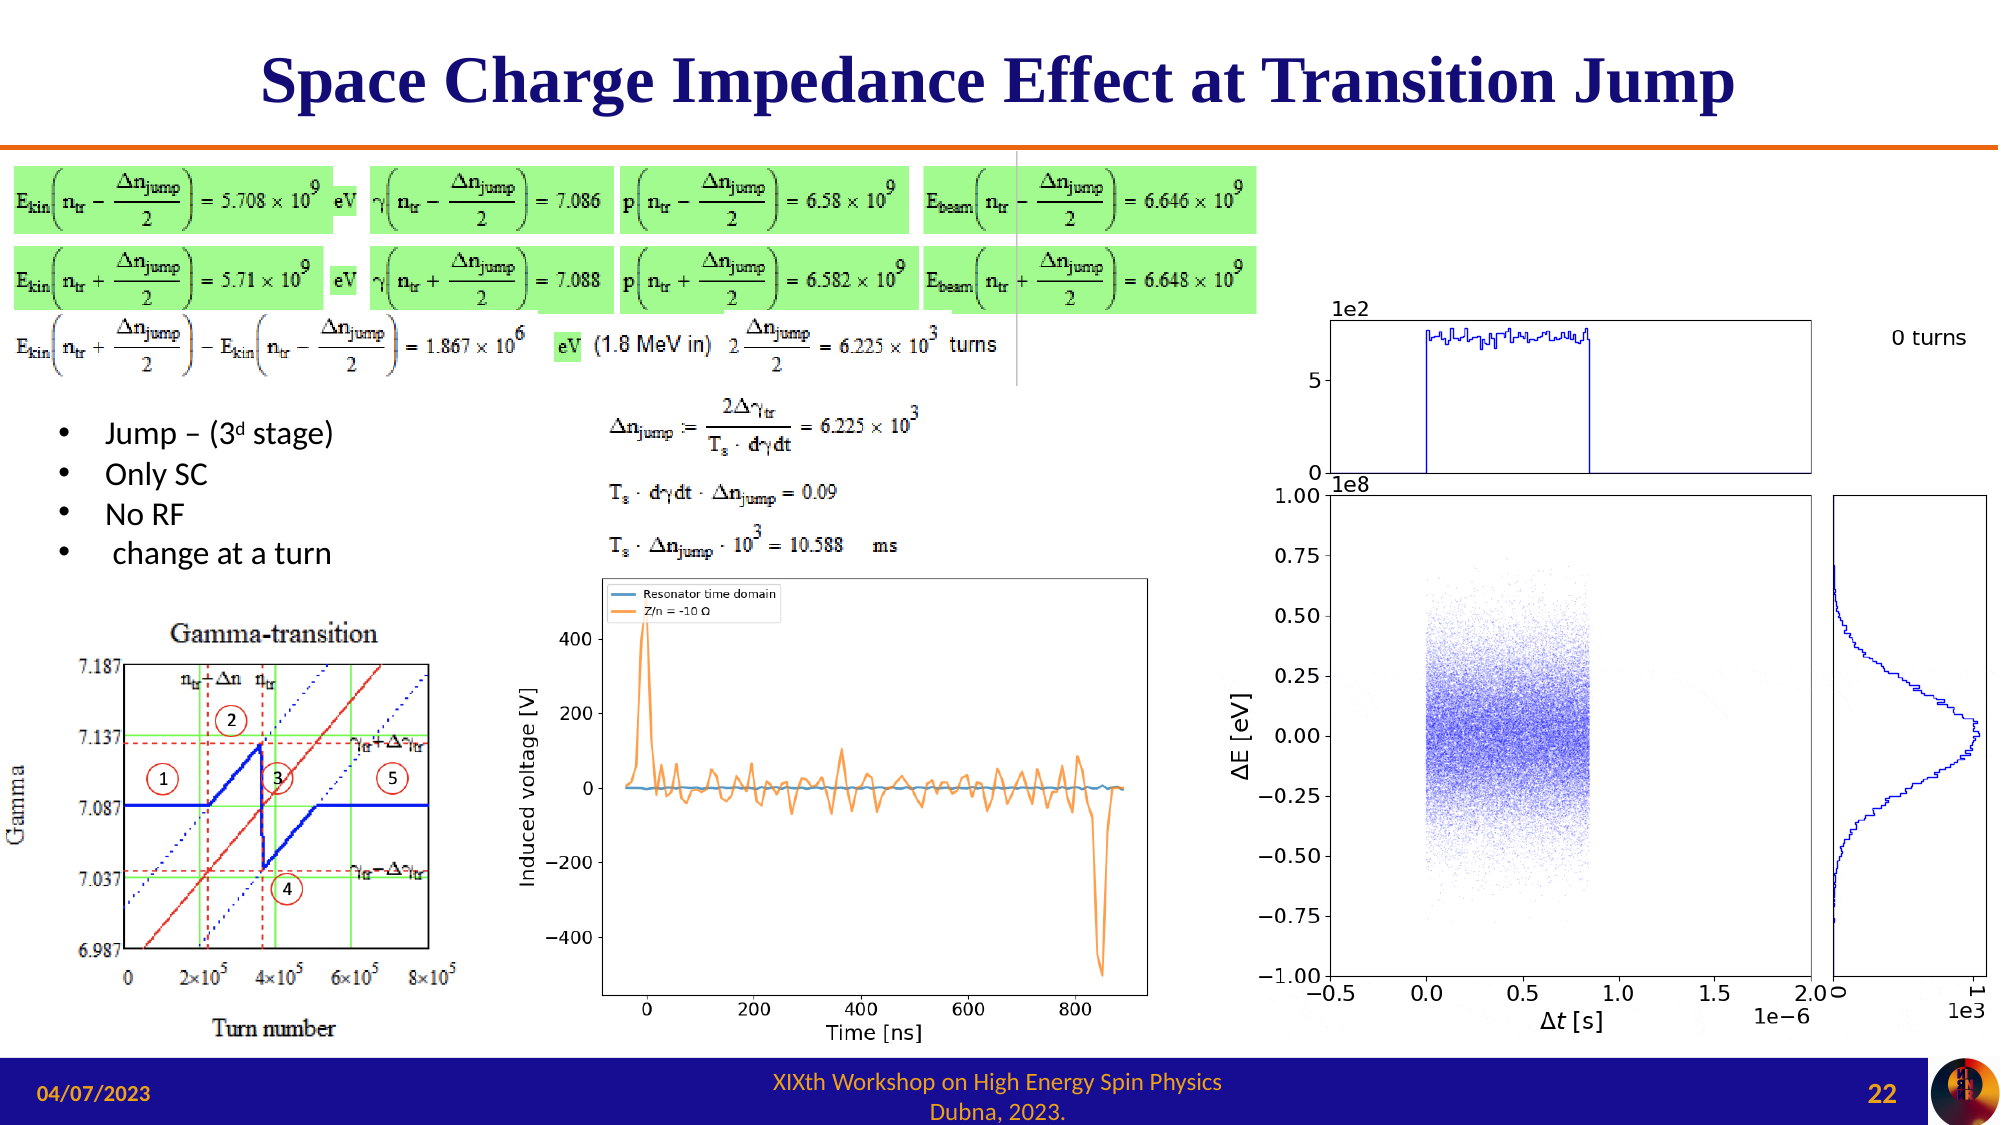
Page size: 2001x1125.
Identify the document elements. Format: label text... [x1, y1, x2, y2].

picture [0, 612, 462, 1048]
picture [0, 151, 1995, 1044]
text_box XIXth Workshop on High Energy Spin Physics Dubna, 2023. [0, 1057, 1927, 1125]
picture [511, 388, 1155, 1051]
picture [1927, 1056, 2000, 1125]
text_box Space Charge Impedance Effect at Transition Jump [0, 28, 1998, 124]
